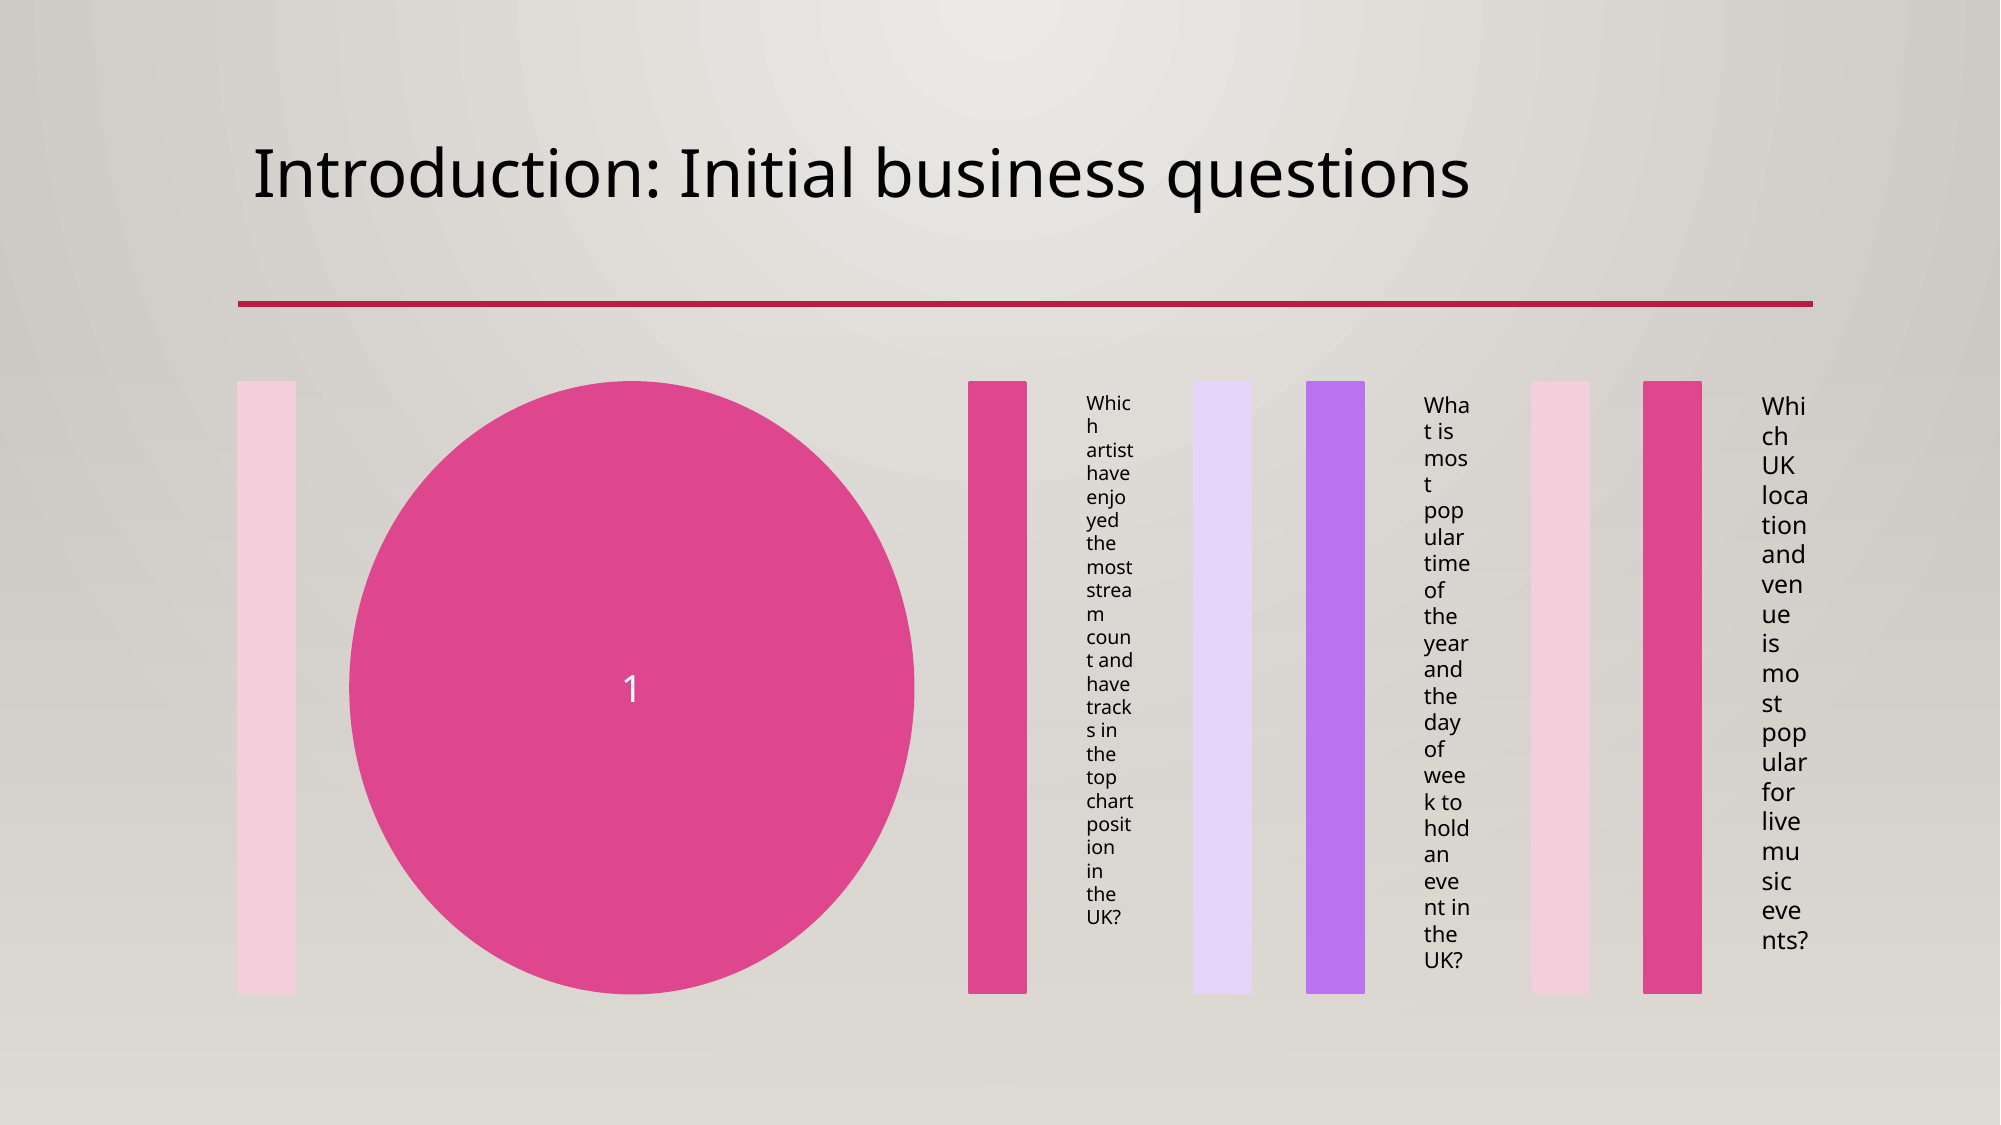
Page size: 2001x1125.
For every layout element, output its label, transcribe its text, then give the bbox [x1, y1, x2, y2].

text_box [0, 330, 2000, 1125]
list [237, 382, 1814, 994]
title Introduction: Initial business questions [238, 131, 1814, 303]
text_box [0, 0, 2000, 330]
